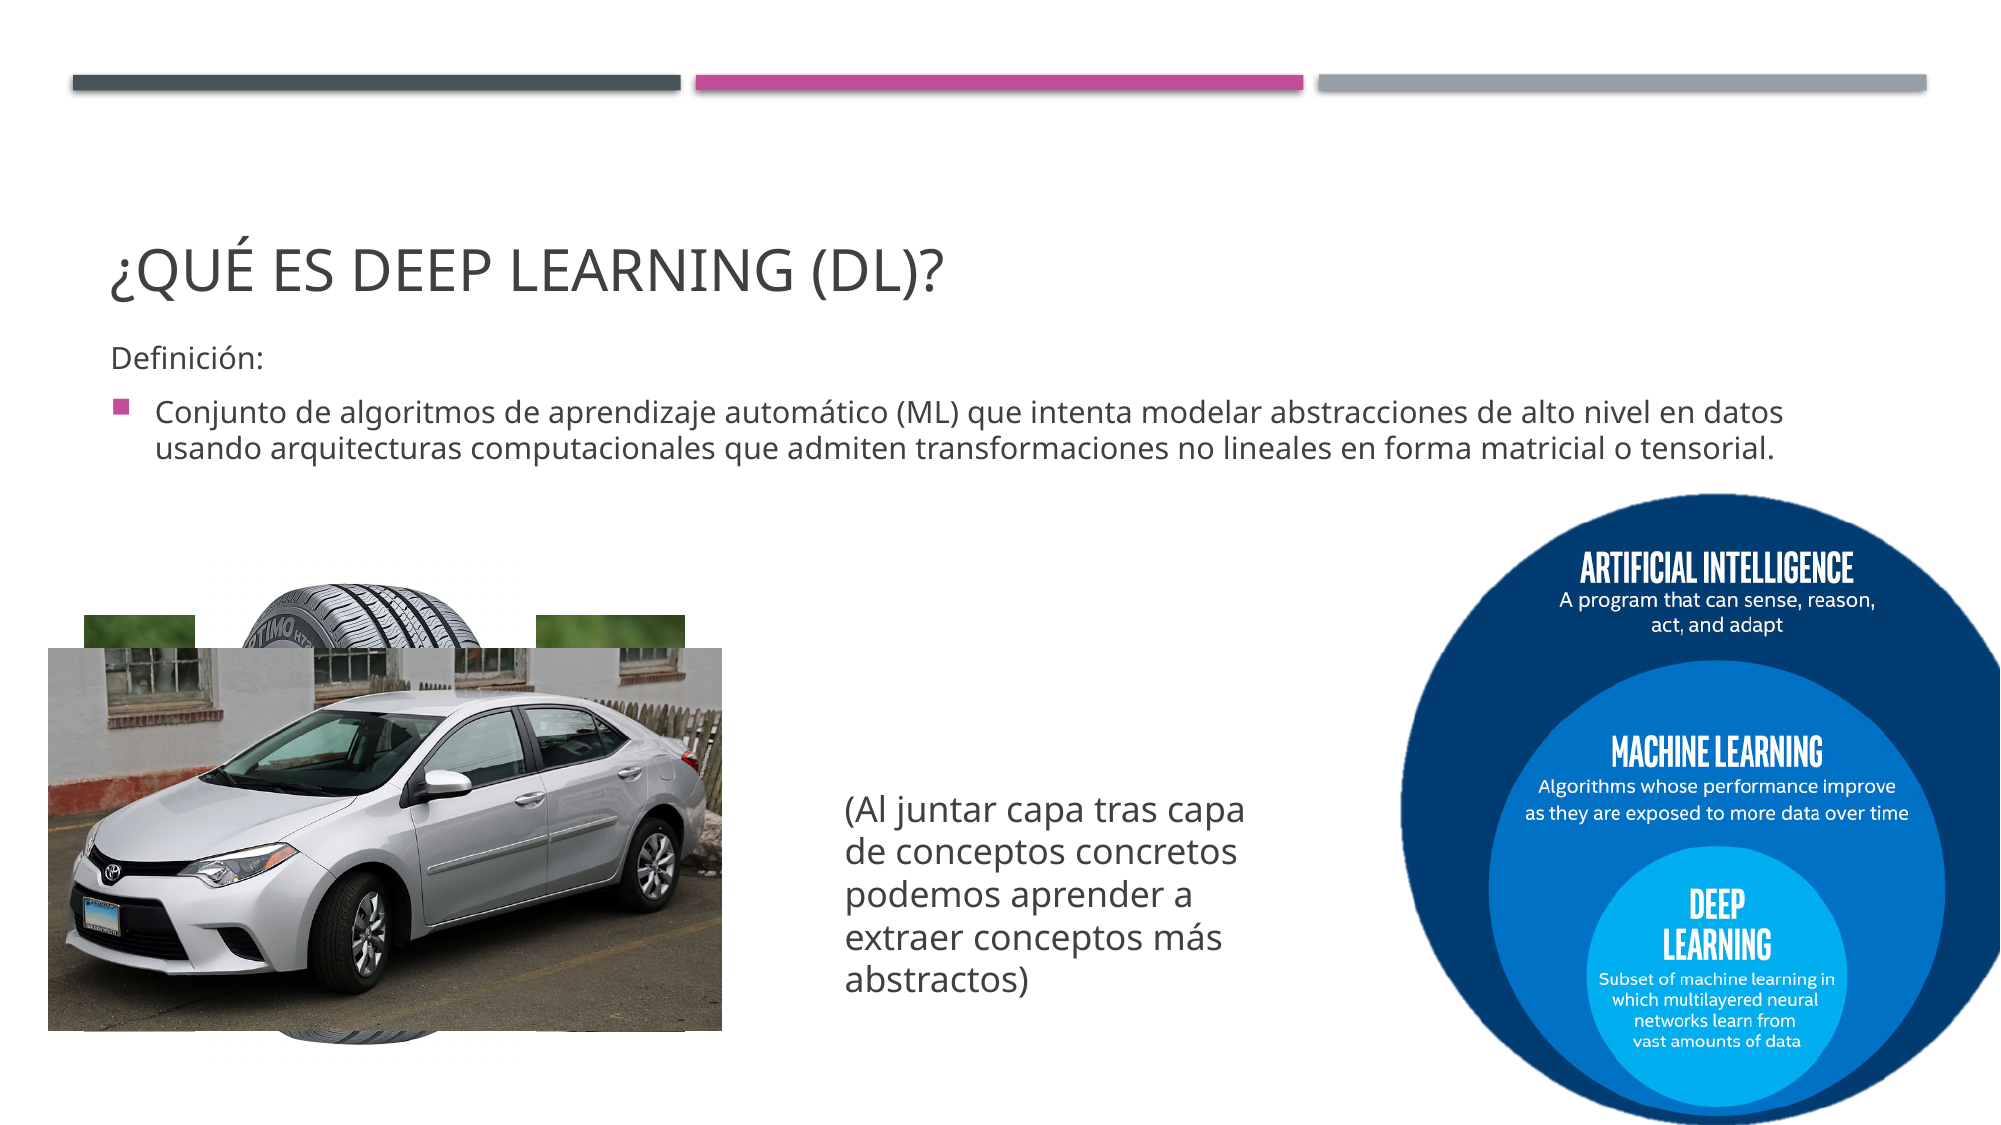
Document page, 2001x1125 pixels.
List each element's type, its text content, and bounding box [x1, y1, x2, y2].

text_box (Al juntar capa tras capa de conceptos concretos podemos aprender a extraer conceptos más abstractos) [829, 778, 1306, 1008]
picture [1347, 456, 2000, 1125]
title ¿Qué es Deep learning (DL)? [95, 115, 1905, 311]
picture [47, 561, 722, 1073]
list Definición: Conjunto de algoritmos de aprendizaje automático (ML) que intenta modelar abstracciones de alto nivel en datos usando arquitecturas computacionales que admiten transformaciones no lineales en forma matricial o tensorial. [95, 330, 1905, 475]
